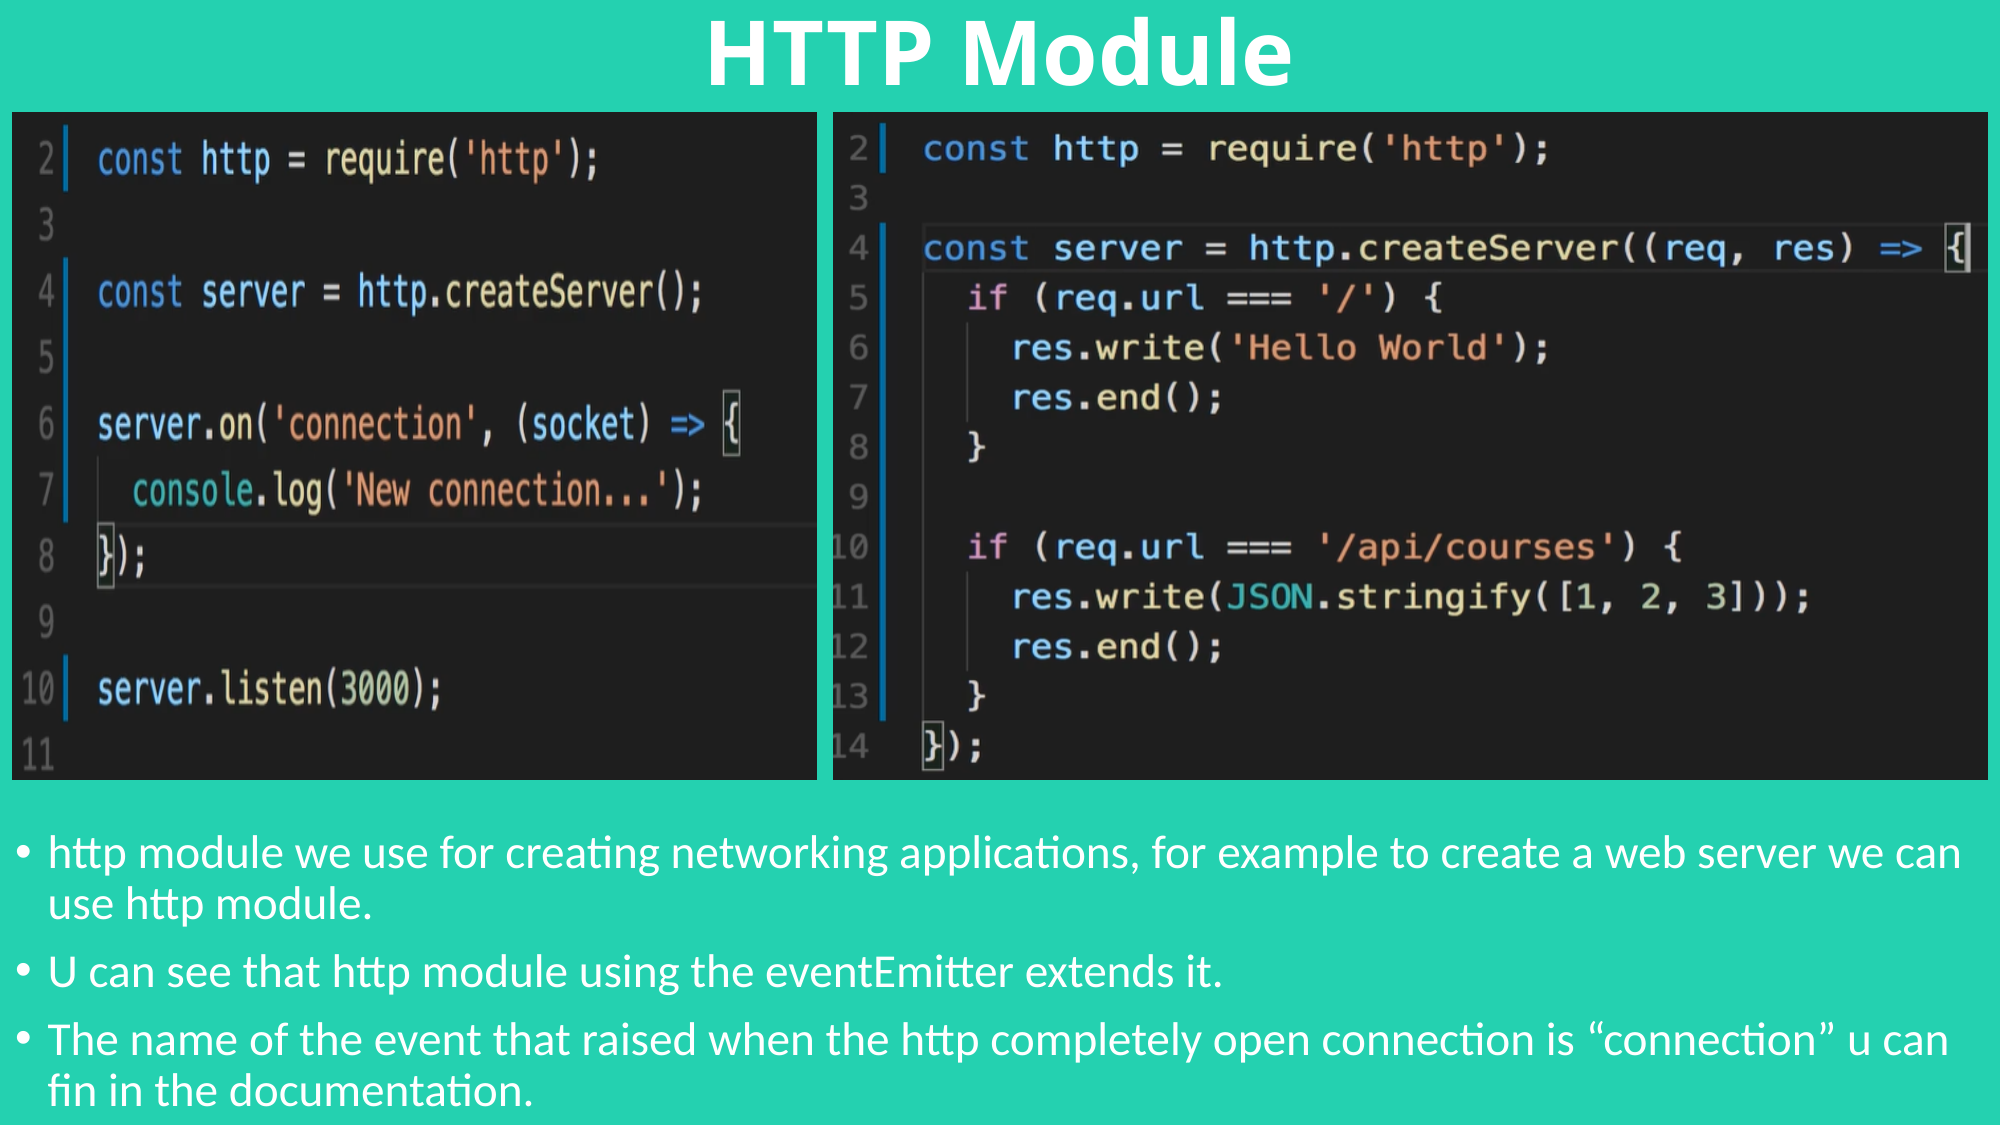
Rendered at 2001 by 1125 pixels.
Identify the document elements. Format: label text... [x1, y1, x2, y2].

list http module we use for creating networking applications, for example to create a web server we can use http module. U can see that http module using the eventEmitter extends it. The name of the event that raised when the http completely open connection is “connection” u can fin in the documentation. [0, 820, 1988, 1125]
picture [12, 112, 817, 780]
picture [833, 112, 1988, 780]
title HTTP Module [137, 0, 1863, 113]
